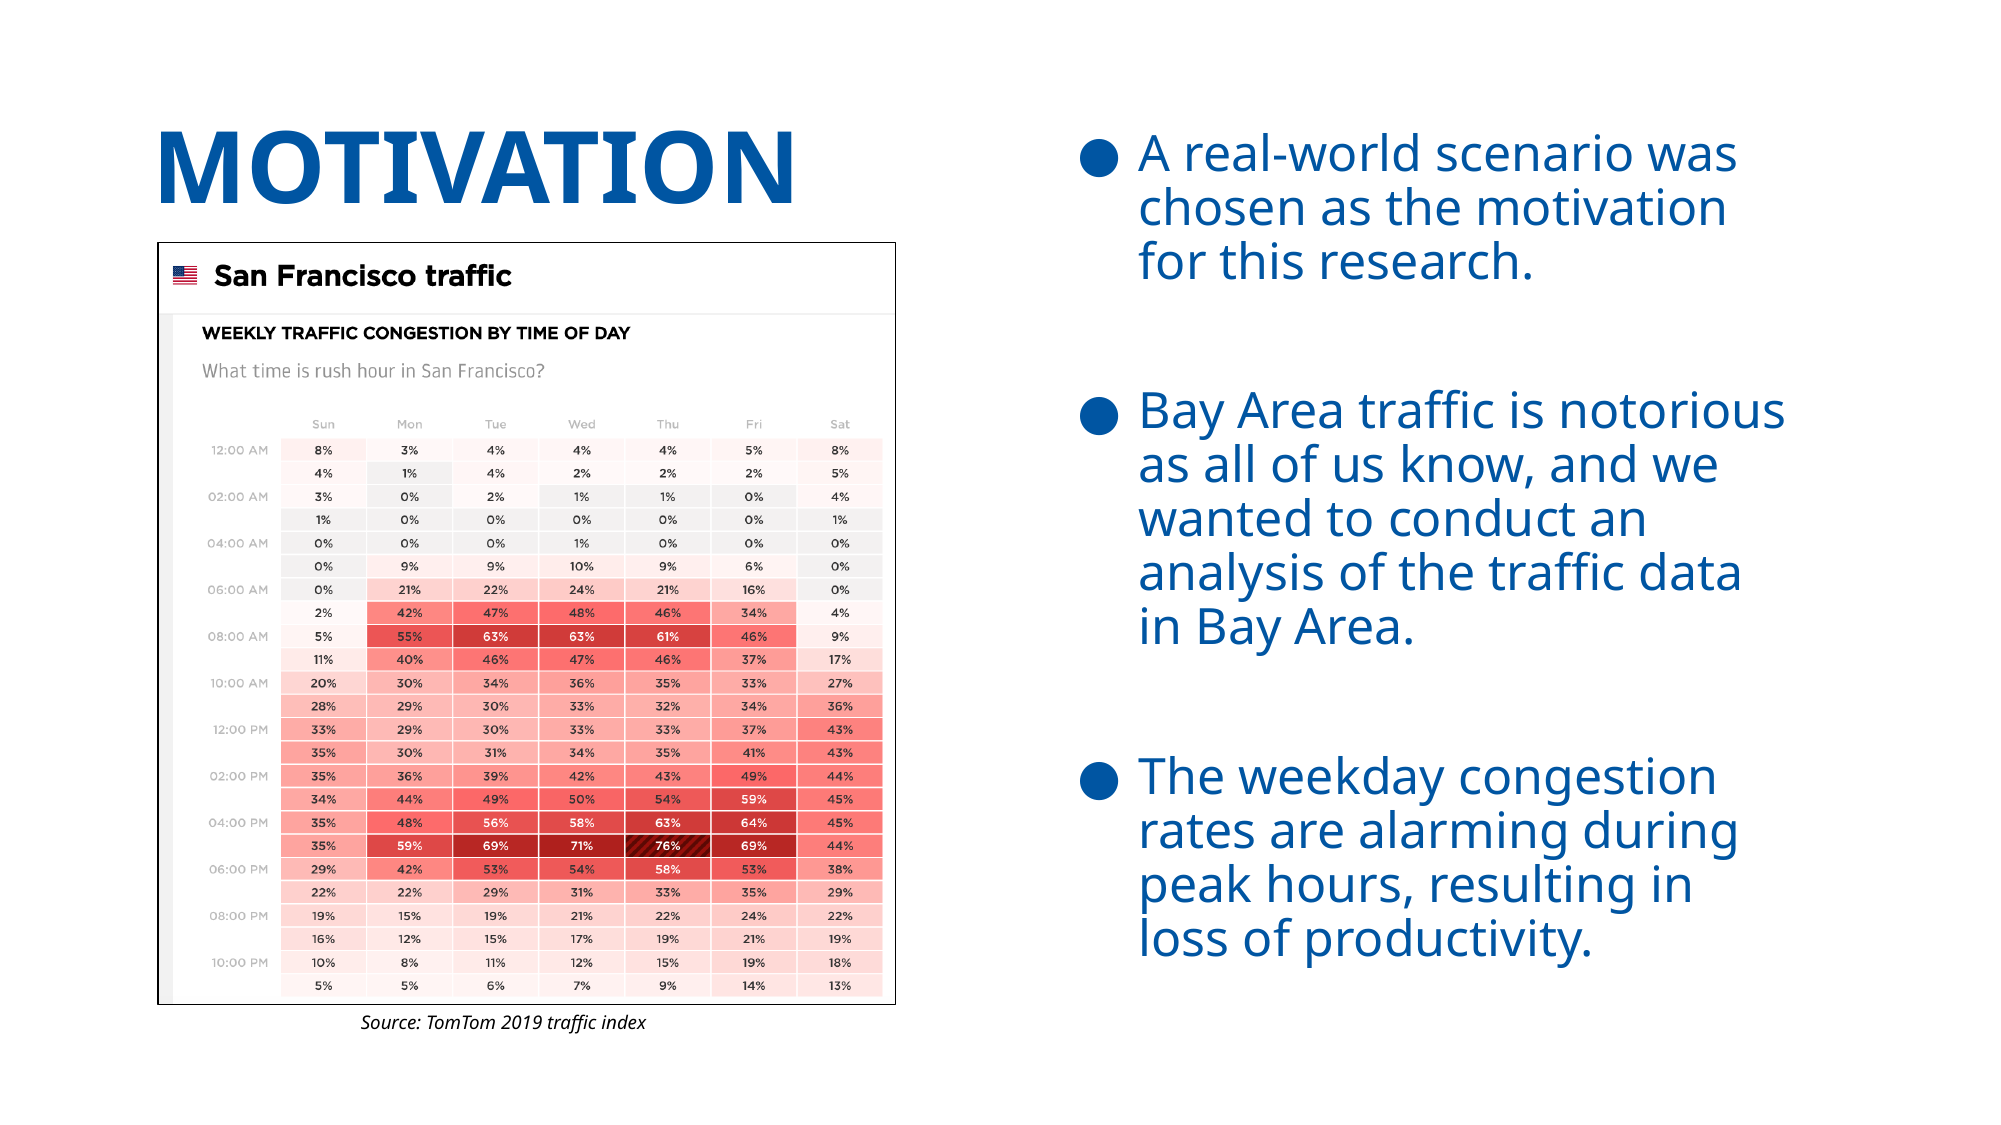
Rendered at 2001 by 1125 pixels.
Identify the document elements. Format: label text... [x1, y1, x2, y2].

title MOTIVATION [137, 98, 1863, 244]
list A real-world scenario was chosen as the motivation for this research. Bay Area traffic is notorious as all of us know, and we wanted to conduct an analysis of the traffic data in Bay Area. The weekday congestion rates are alarming during peak hours, resulting in loss of productivity. [1048, 120, 1806, 975]
text_box Source: TomTom 2019 traffic index [346, 1011, 895, 1125]
picture [158, 243, 896, 1005]
